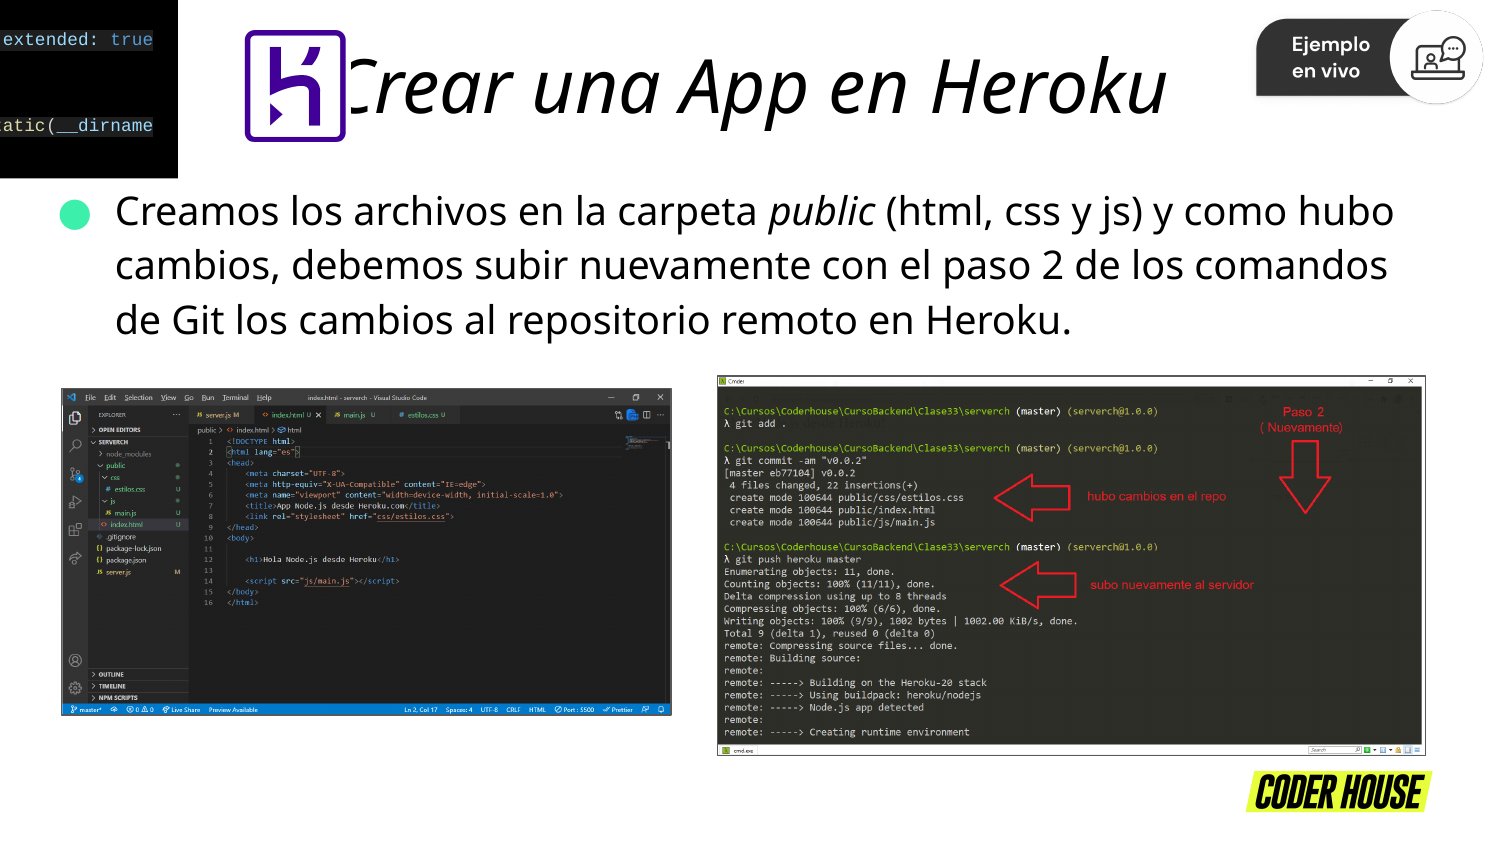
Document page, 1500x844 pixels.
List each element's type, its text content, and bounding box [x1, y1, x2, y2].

text_box app.use(express.json()); app.use(express.urlencoded({ extended: true })); app.use("/public", express.static(__dirname + "/public")); [0, 0, 178, 179]
picture [1241, 764, 1437, 819]
picture [62, 388, 671, 715]
text_box Creamos los archivos en la carpeta public (html, css y js) y como hubo cambios, debemos subir nuevamente con el paso 2 de los comandos de Git los cambios al repositorio remoto en Heroku. [24, 163, 1412, 347]
picture [1235, 4, 1500, 110]
picture [239, 30, 351, 142]
picture [717, 376, 1426, 755]
text_box Crear una App en Heroku [193, 23, 1307, 149]
